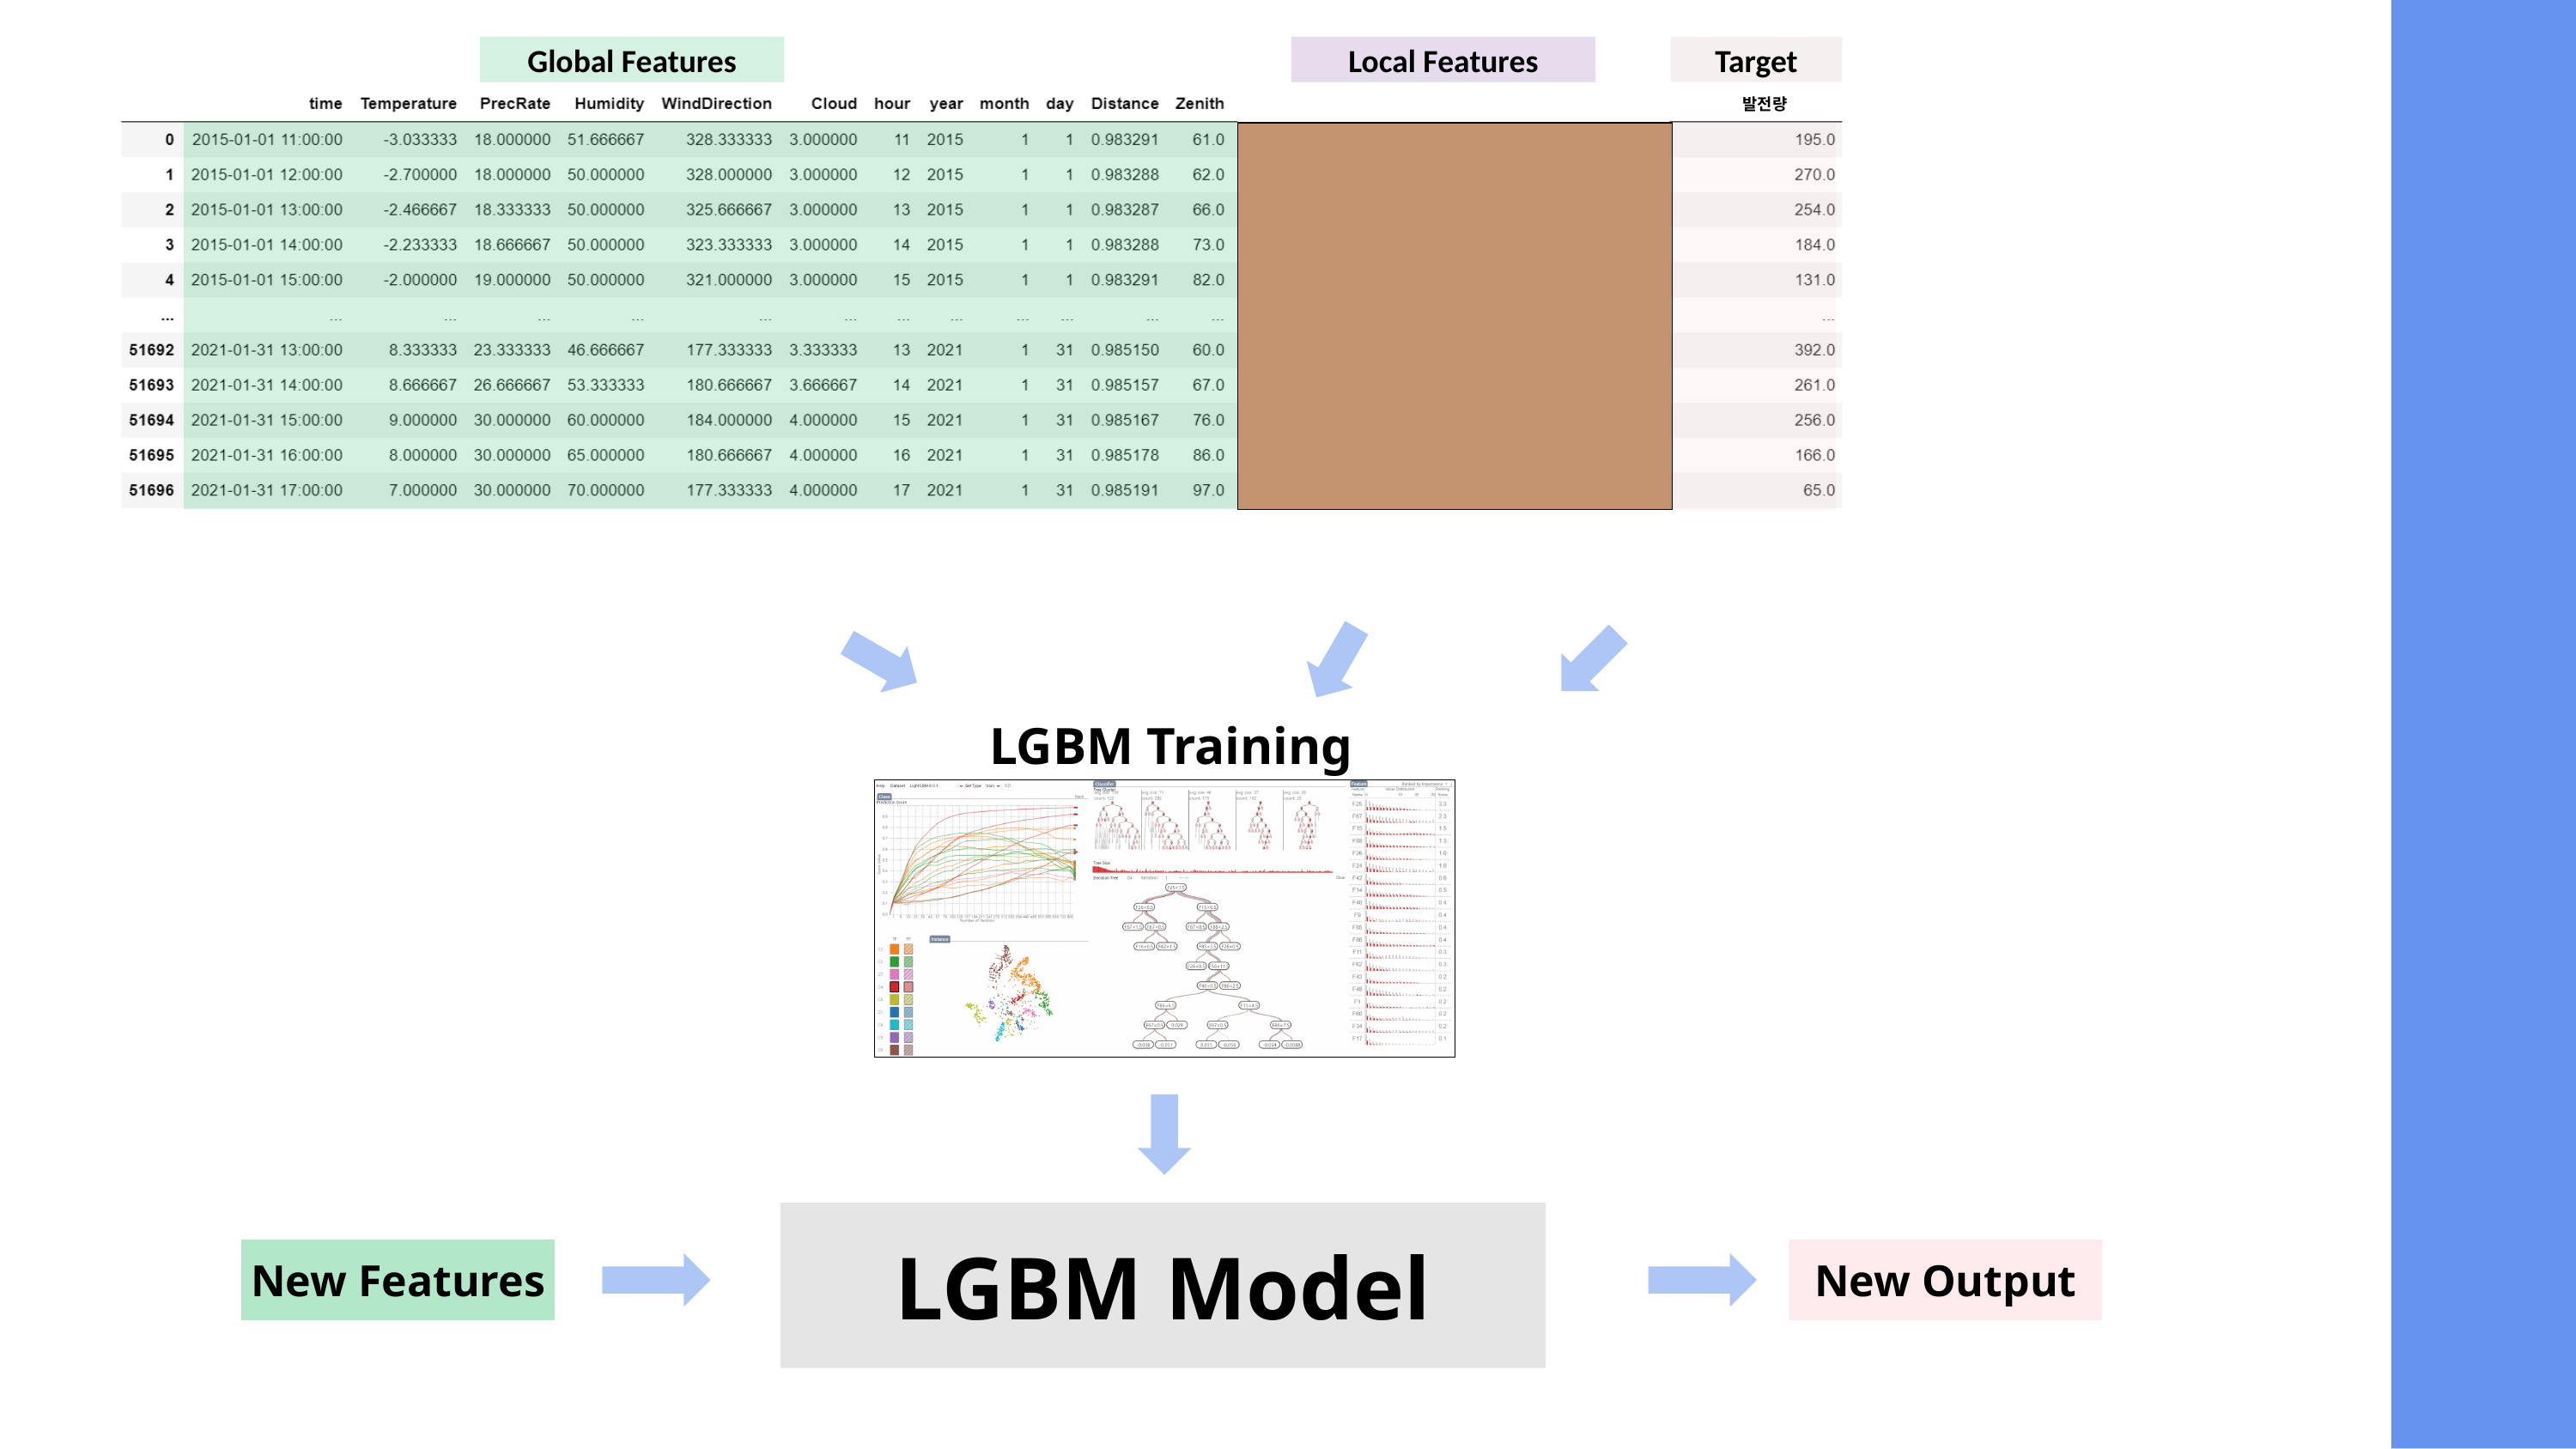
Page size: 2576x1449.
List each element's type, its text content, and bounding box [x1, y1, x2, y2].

text_box [1646, 1251, 1759, 1309]
picture [1669, 91, 1843, 510]
text_box [1242, 121, 1665, 511]
text_box [1135, 1092, 1194, 1177]
text_box [1304, 619, 1370, 700]
text_box [2390, 0, 2576, 1449]
text_box LGBM Training [799, 707, 1557, 789]
picture [121, 91, 1238, 510]
text_box [838, 628, 919, 694]
text_box Global Features [478, 35, 787, 84]
text_box [1787, 1238, 2104, 1246]
text_box [600, 1251, 713, 1309]
text_box [240, 1238, 556, 1246]
picture [873, 779, 1455, 1058]
text_box [1559, 622, 1630, 694]
text_box Local Features [1290, 35, 1597, 84]
text_box New Features [194, 1246, 602, 1328]
text_box Target [1669, 35, 1844, 84]
text_box New Output [1741, 1246, 2149, 1328]
text_box LGBM Model [779, 1201, 1547, 1370]
